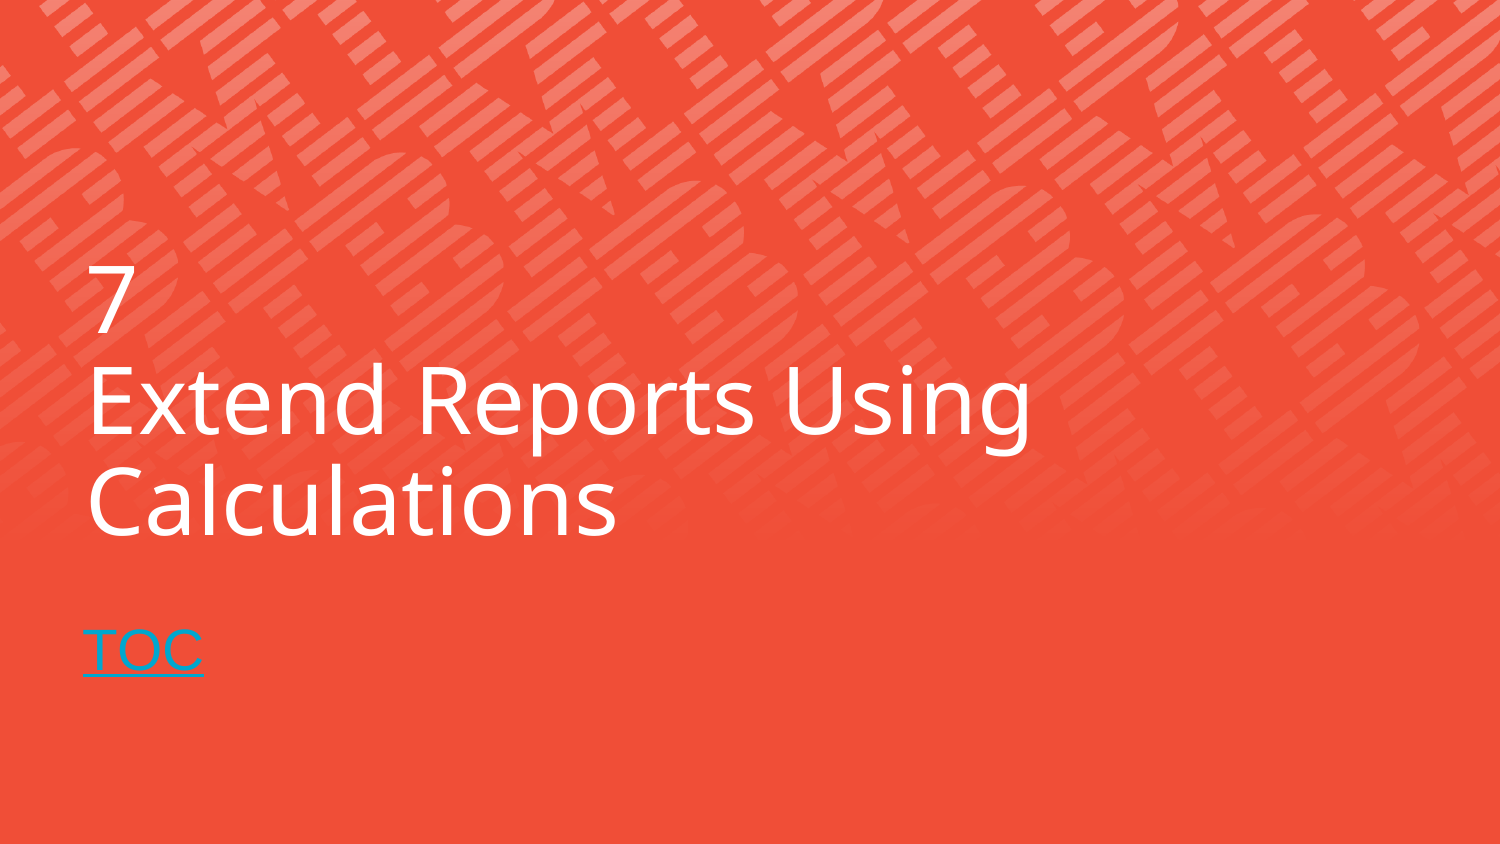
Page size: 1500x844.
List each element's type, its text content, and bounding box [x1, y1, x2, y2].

picture [0, 0, 1500, 692]
list TOC [70, 605, 1430, 689]
title 7 Extend Reports Using Calculations [70, 244, 1430, 599]
